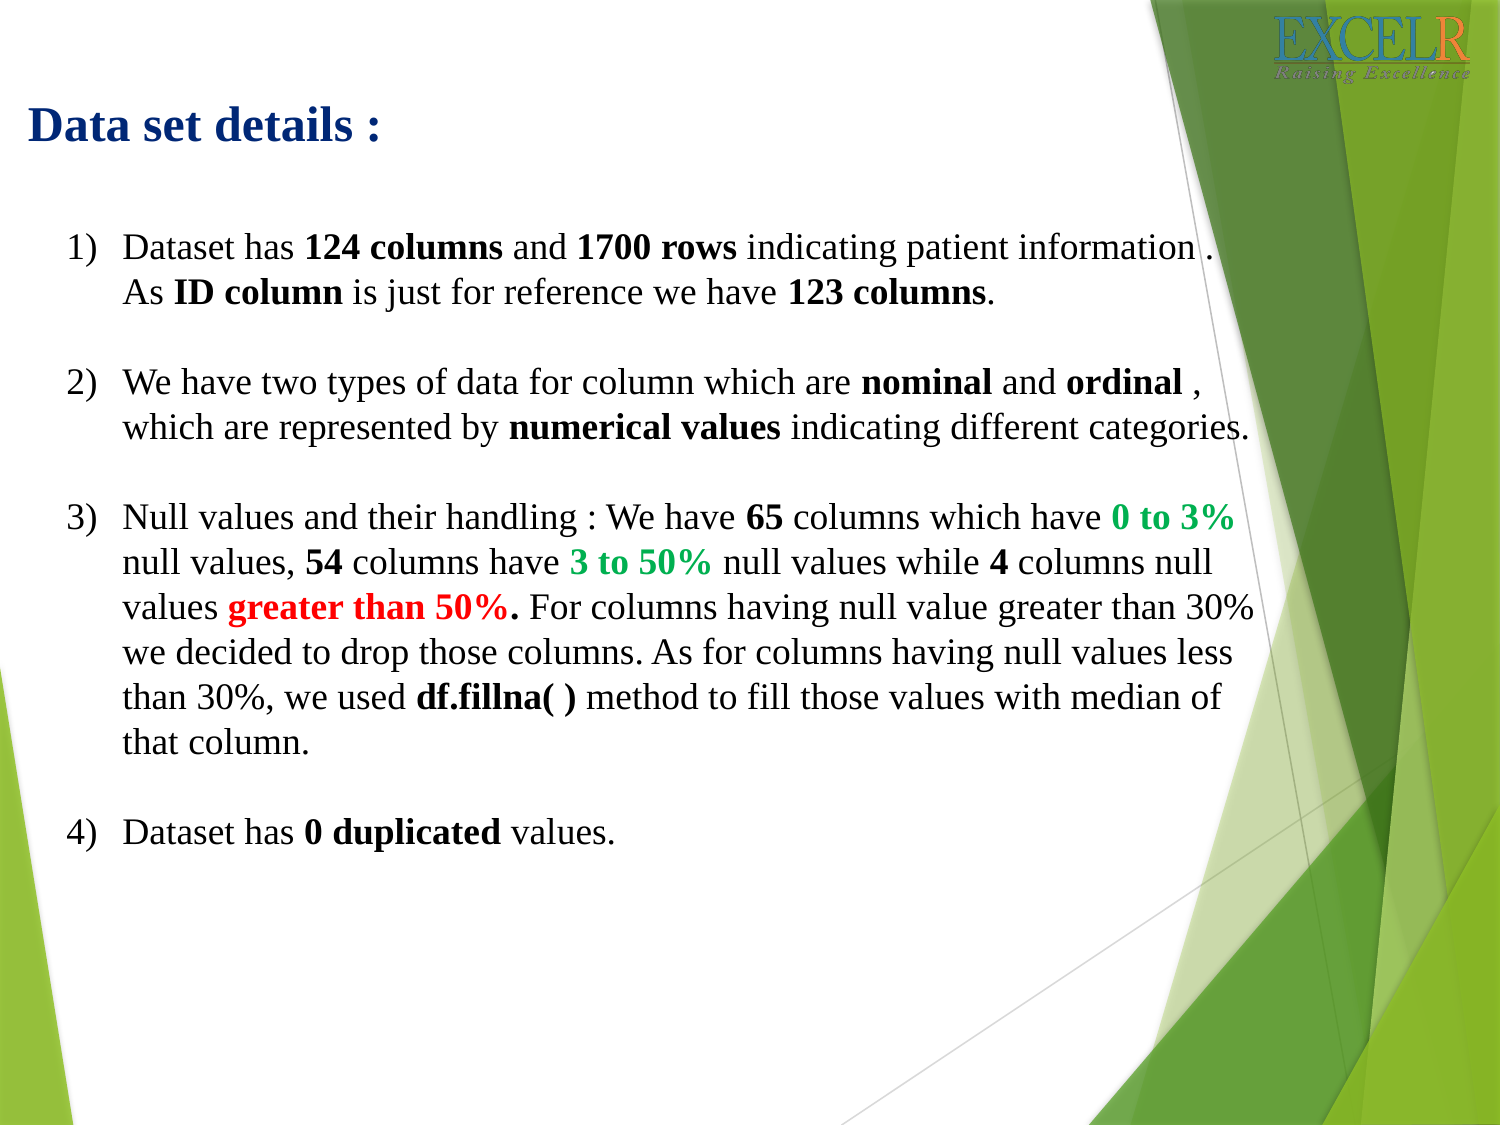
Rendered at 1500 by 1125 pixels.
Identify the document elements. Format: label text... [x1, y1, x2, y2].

text_box Dataset has 124 columns and 1700 rows indicating patient information . As ID column is just for reference we have 123 columns. We have two types of data for column which are nominal and ordinal , which are represented by numerical values indicating different categories. Null values and their handling : We have 65 columns which have 0 to 3% null values, 54 columns have 3 to 50% null values while 4 columns null values greater than 50%. For columns having null value greater than 30% we decided to drop those columns. As for columns having null values less than 30%, we used df.fillna( ) method to fill those values with median of that column. Dataset has 0 duplicated values. [51, 214, 1275, 905]
picture [1274, 15, 1471, 85]
text_box Data set details : [12, 83, 509, 159]
